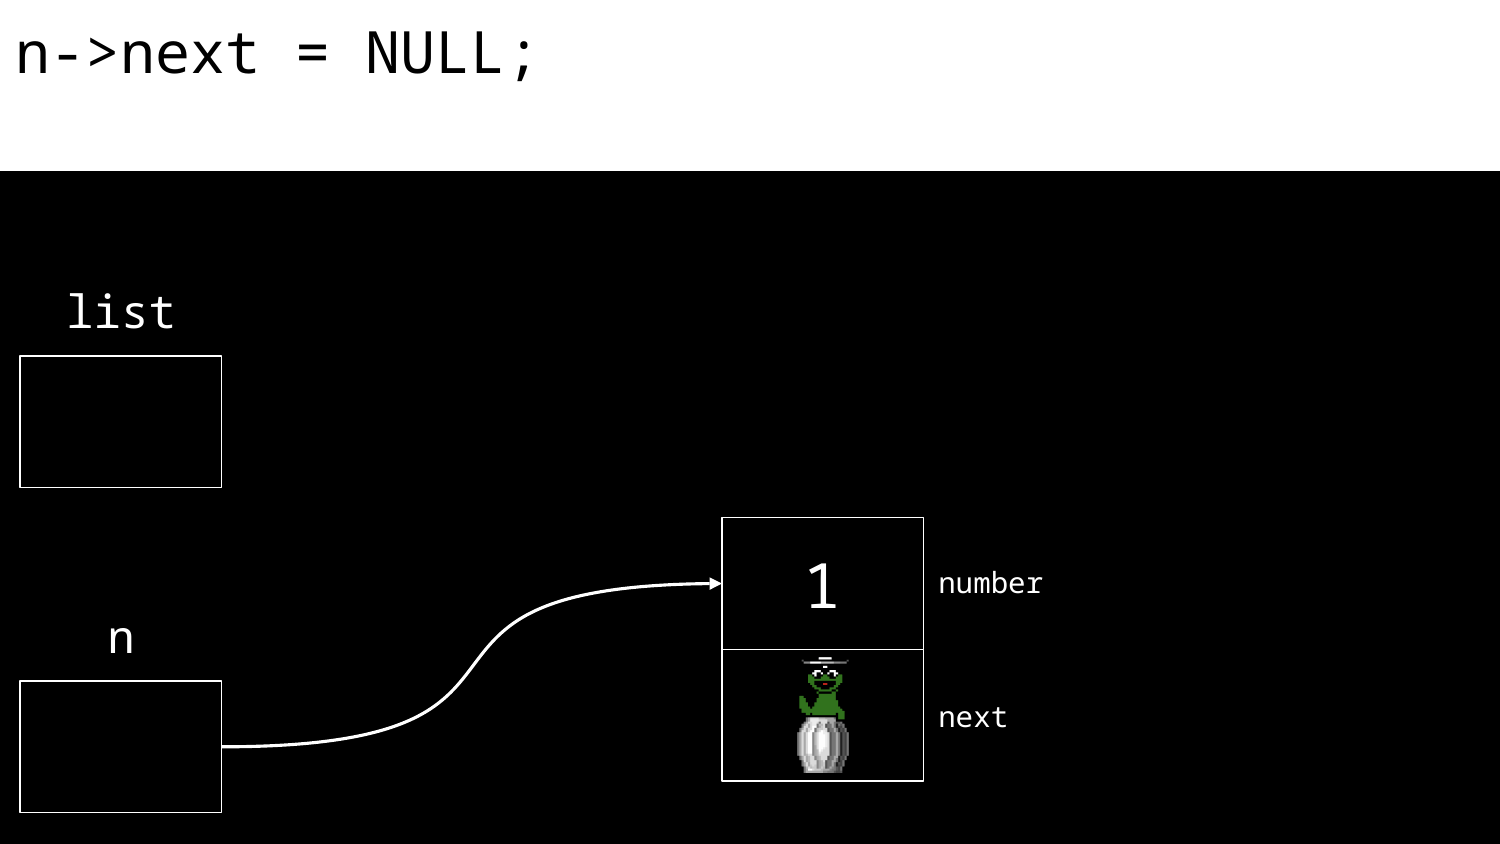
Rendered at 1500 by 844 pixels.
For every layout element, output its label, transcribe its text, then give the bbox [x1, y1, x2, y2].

text_box 1 [722, 517, 924, 649]
text_box next [923, 683, 1098, 749]
text_box number [923, 549, 1098, 615]
text_box n [50, 592, 192, 659]
text_box list [50, 267, 192, 334]
text_box [722, 649, 924, 782]
text_box [20, 355, 222, 488]
picture [794, 655, 851, 776]
text_box [20, 680, 222, 813]
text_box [221, 583, 723, 748]
title n->next = NULL; [0, 0, 1500, 171]
